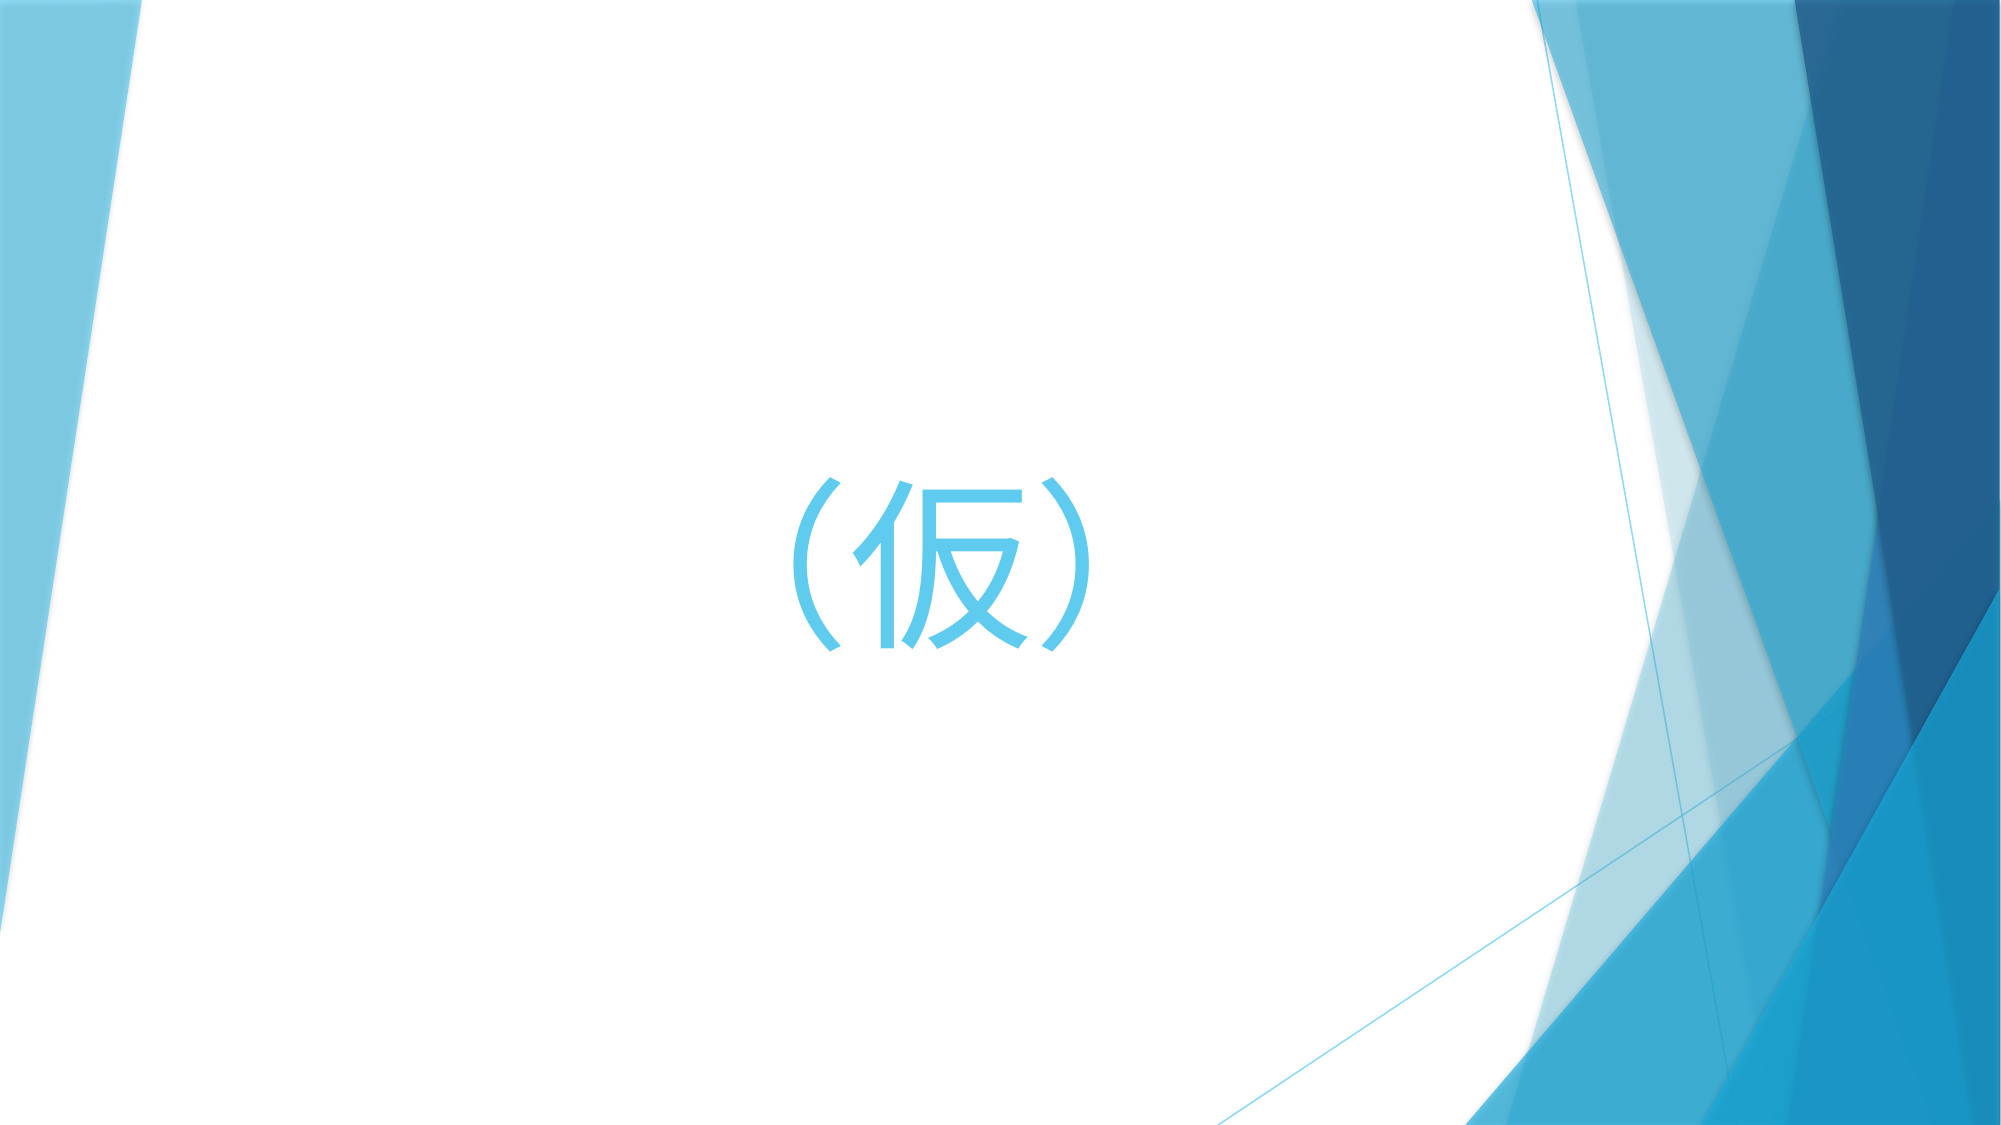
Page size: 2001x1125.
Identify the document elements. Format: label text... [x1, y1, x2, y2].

title （仮） [420, 340, 1232, 679]
